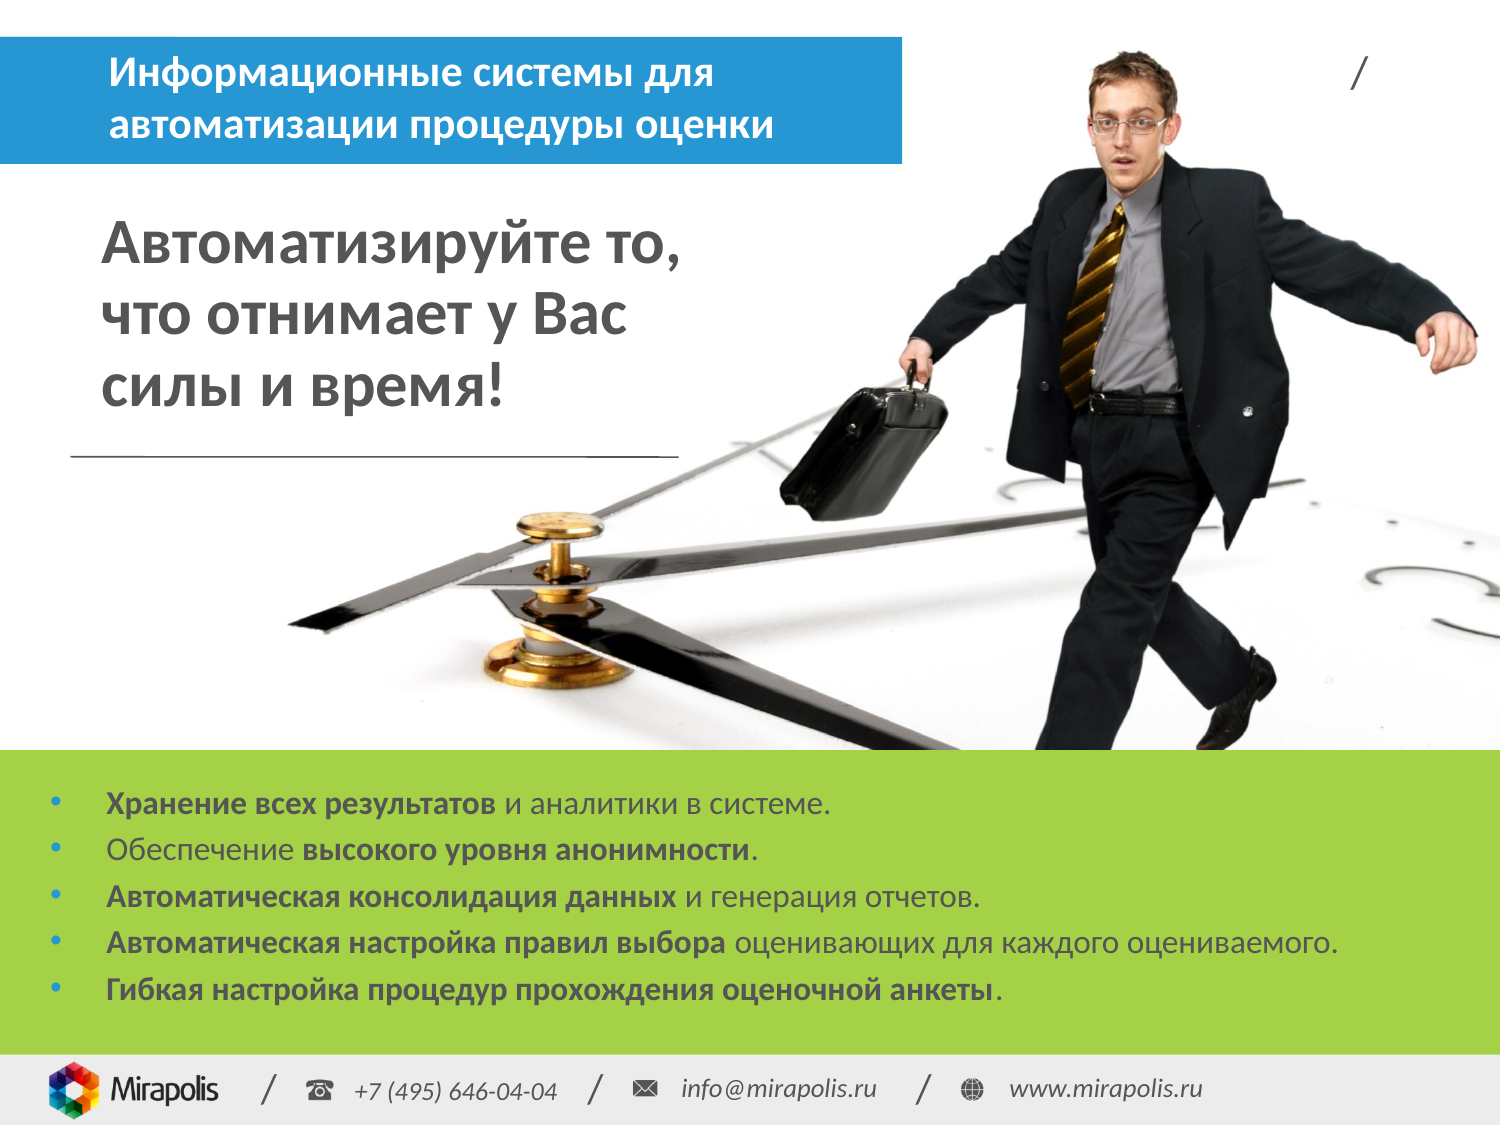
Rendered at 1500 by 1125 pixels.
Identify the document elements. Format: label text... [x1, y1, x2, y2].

picture [46, 1059, 223, 1122]
text_box [0, 35, 93, 166]
text_box [0, 748, 1500, 1057]
picture [959, 1076, 985, 1102]
picture [175, 11, 1500, 1023]
text_box Автоматизируйте то, что отнимает у Вас силы и время! [86, 210, 171, 455]
picture [304, 1078, 335, 1102]
picture [631, 1078, 659, 1098]
list Хранение всех результатов и аналитики в системе. Обеспечение высокого уровня анонимности. Автоматическая консолидация данных и генерация отчетов. Автоматическая настройка правил выбора оценивающих для каждого оцениваемого. Гибкая настройка процедур прохождения оценочной анкеты. [35, 773, 1454, 1032]
title Информационные системы для автоматизации процедуры оценки [93, 35, 171, 176]
